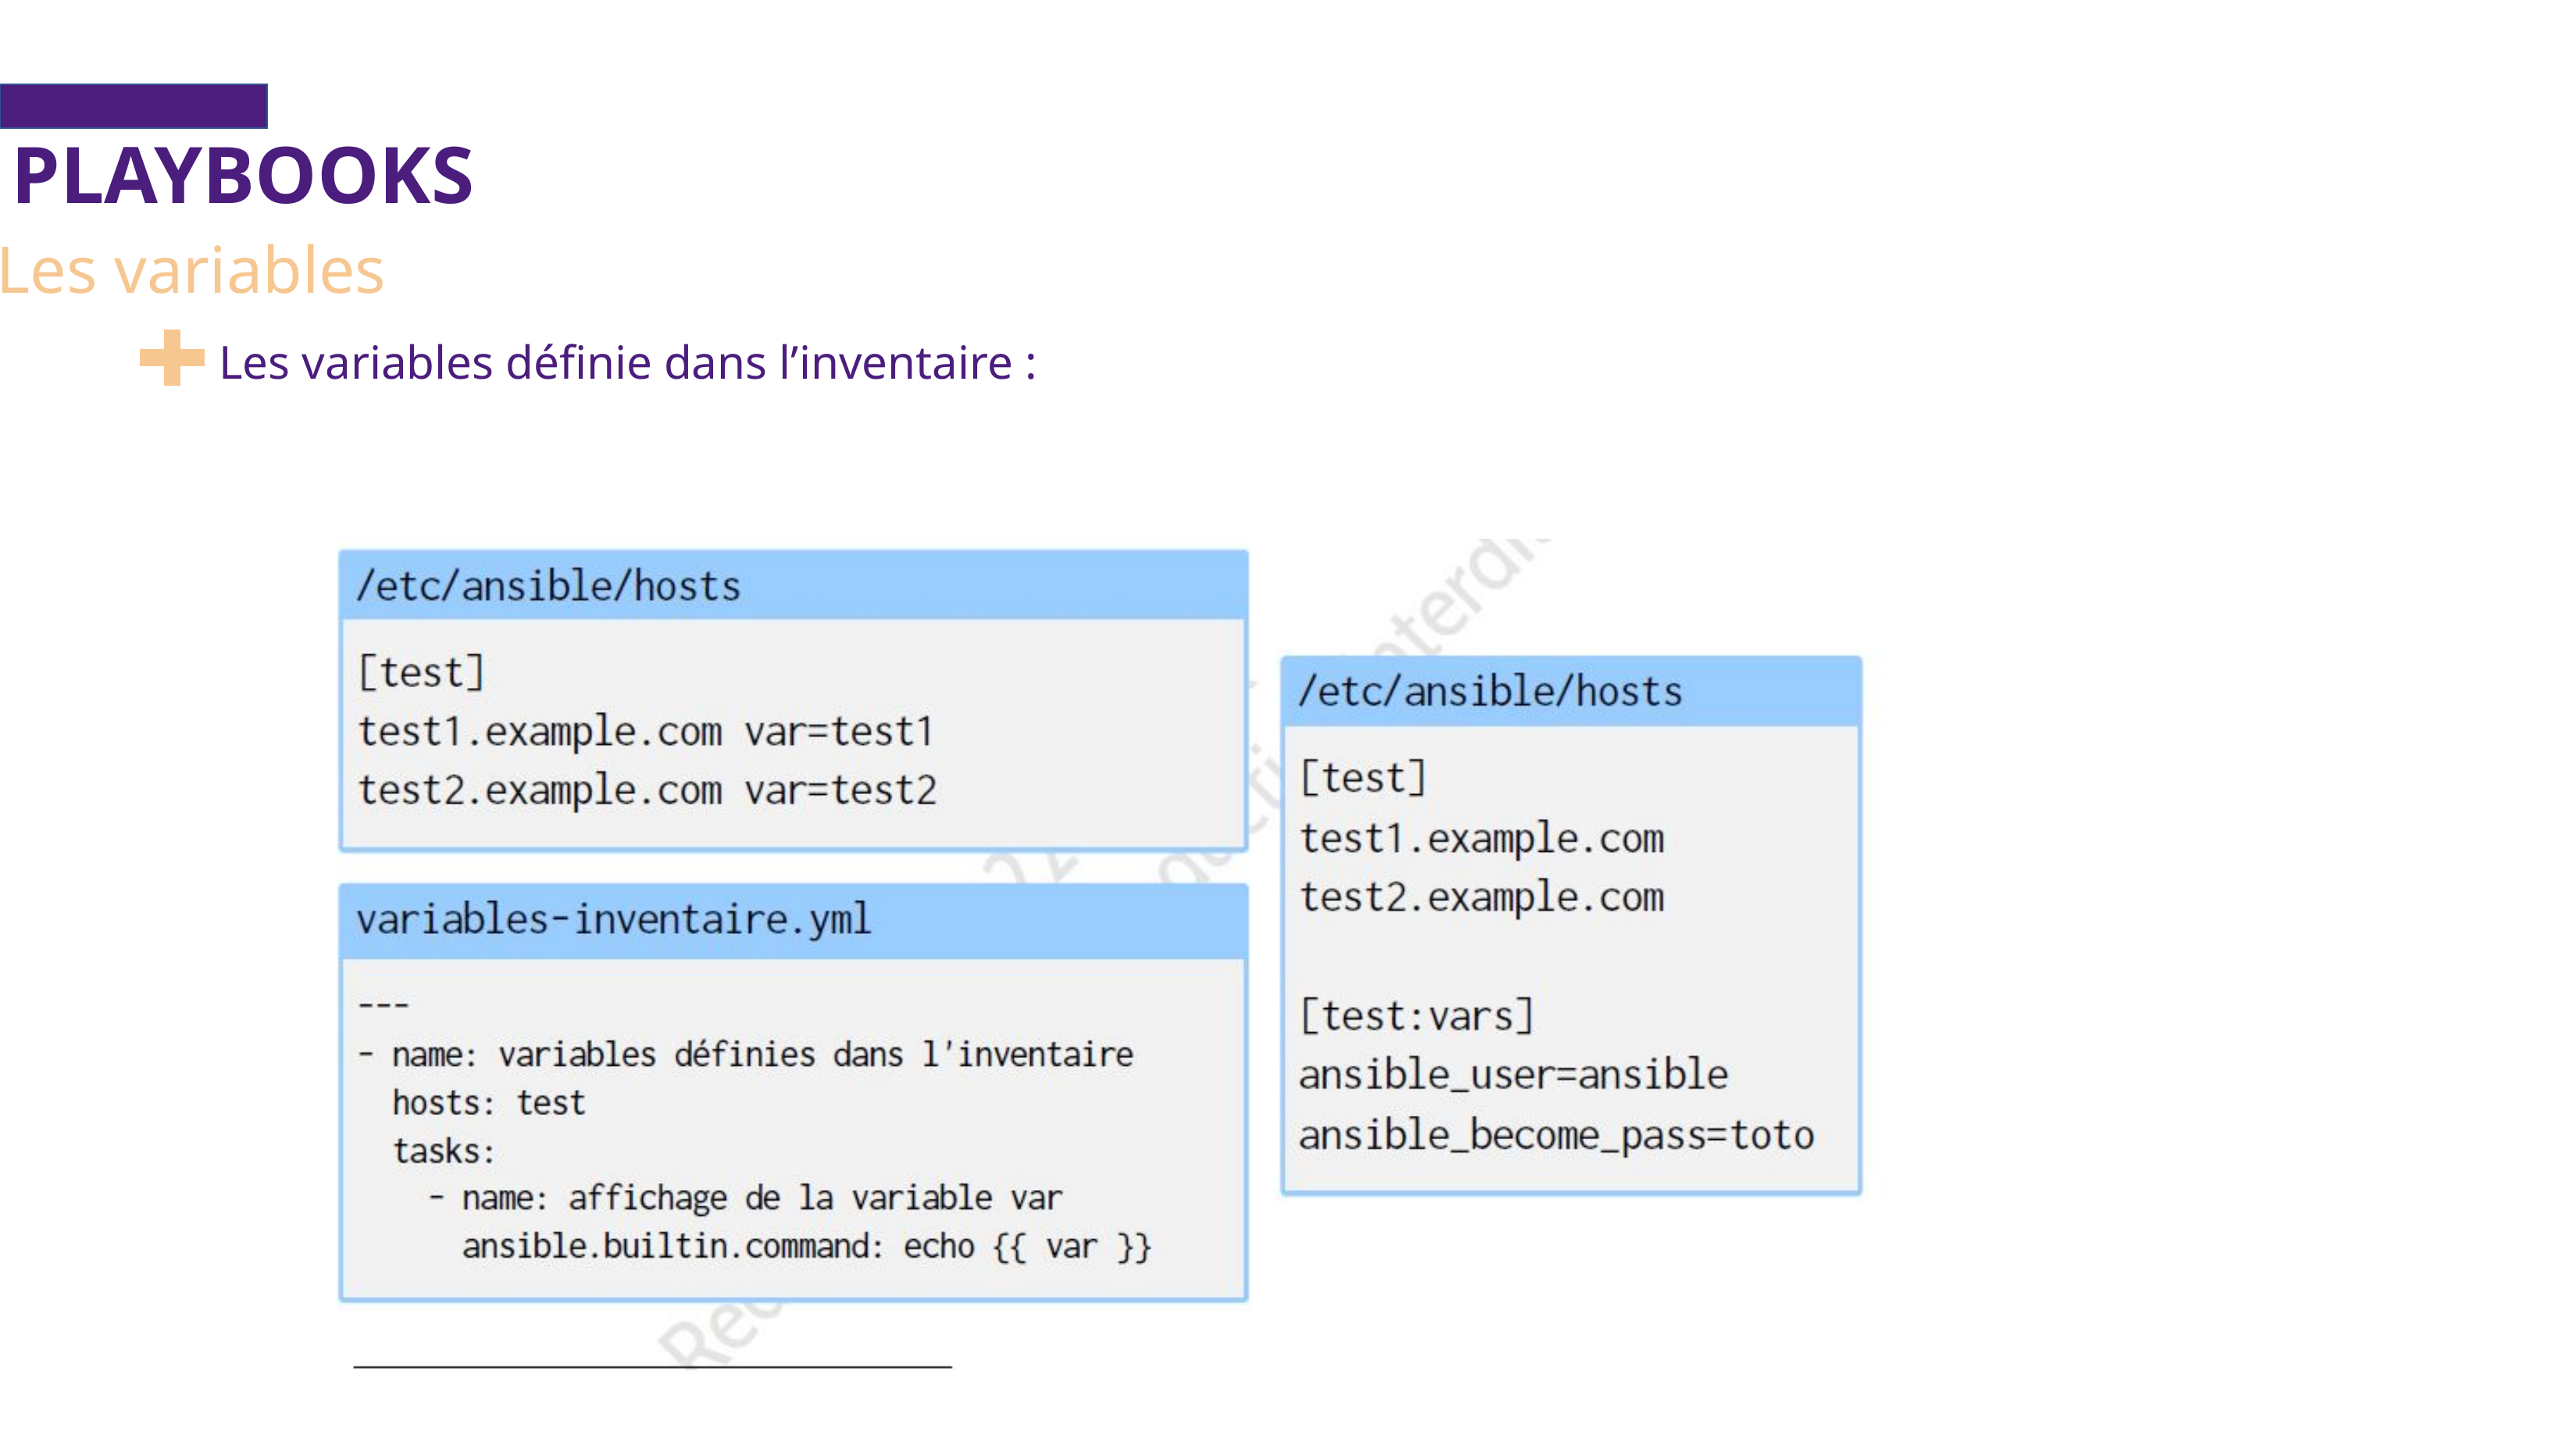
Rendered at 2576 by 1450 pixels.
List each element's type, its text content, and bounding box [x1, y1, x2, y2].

text_box Les variables définie dans l’inventaire : [207, 327, 1910, 394]
text_box PLAYBOOKS [0, 119, 1288, 225]
picture [311, 539, 1931, 1370]
text_box Les variables [0, 223, 398, 312]
text_box [138, 328, 206, 387]
text_box [0, 84, 268, 129]
